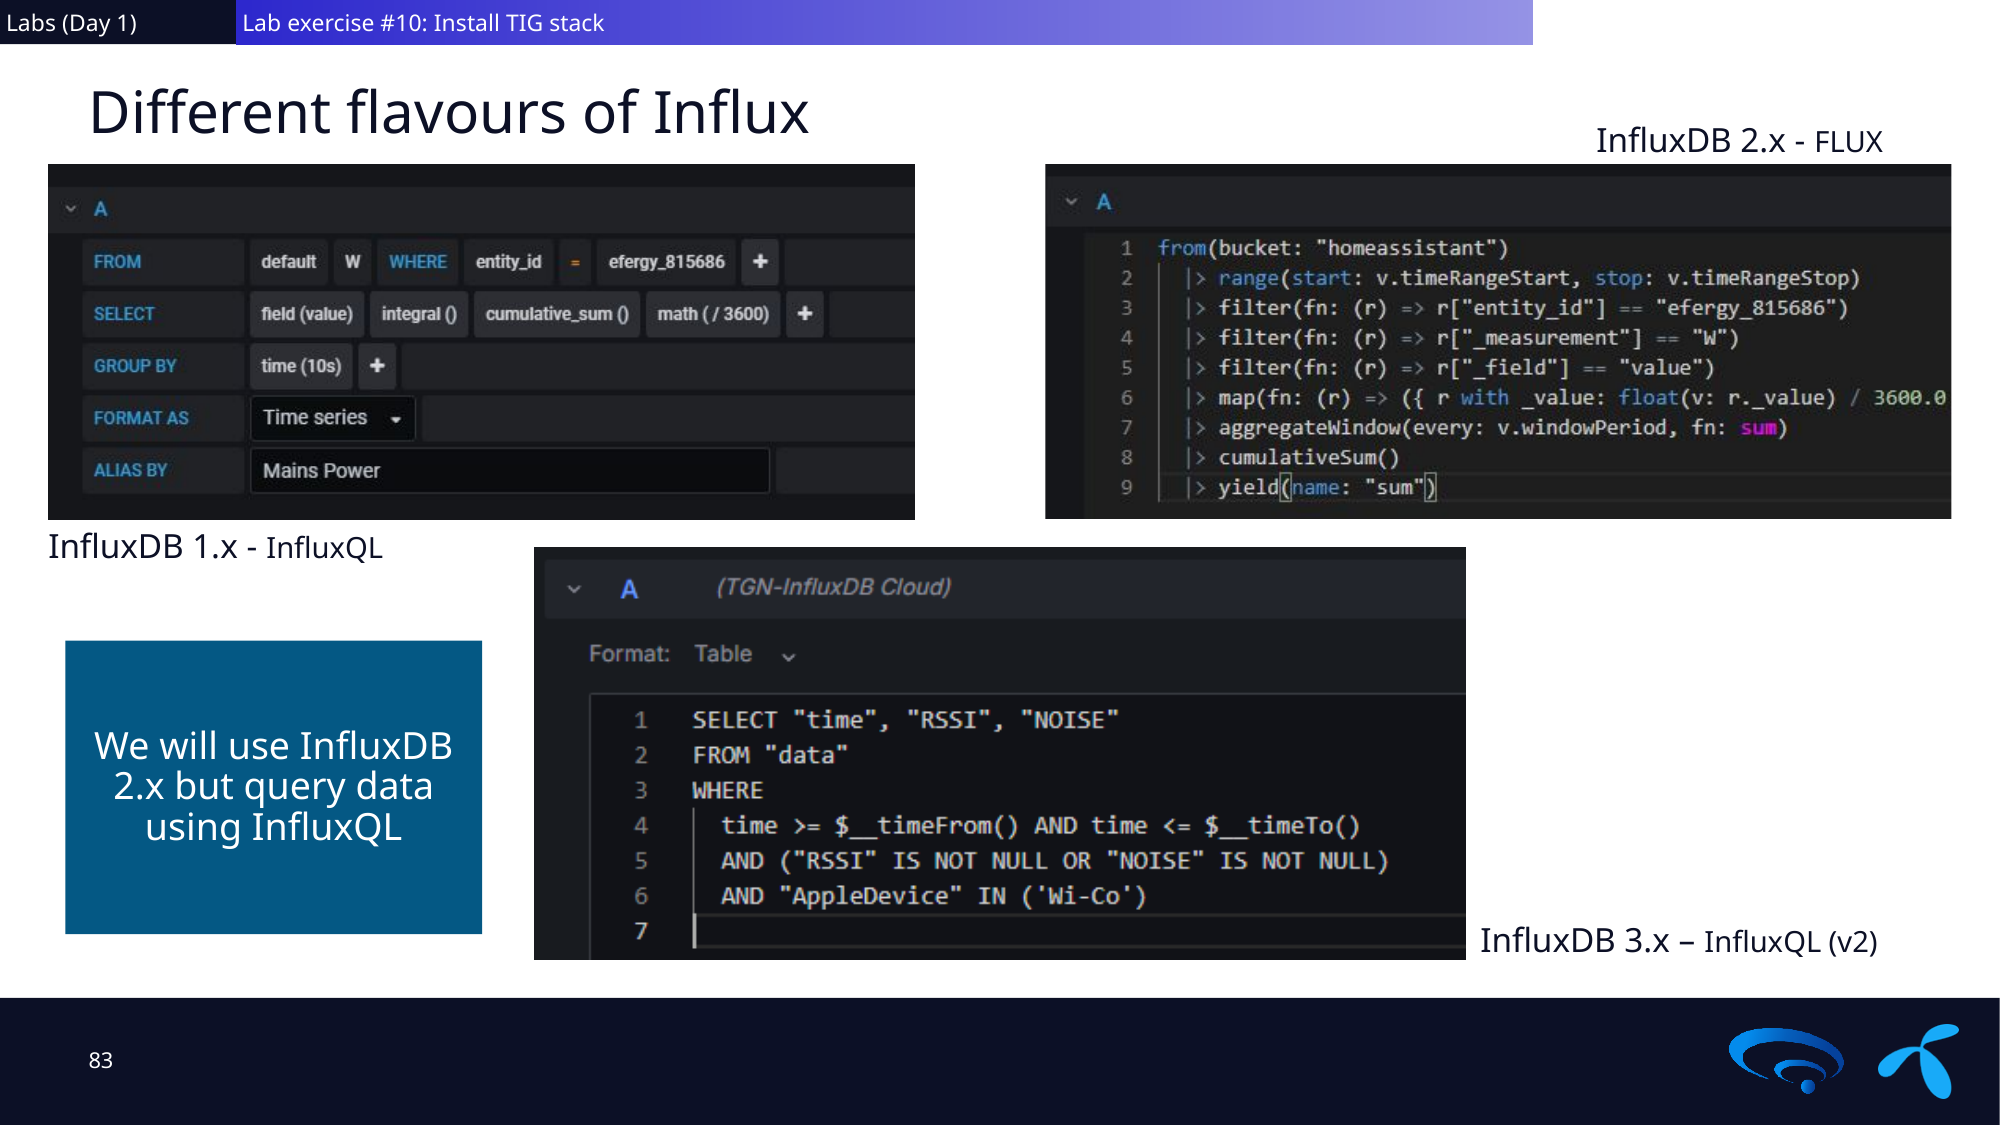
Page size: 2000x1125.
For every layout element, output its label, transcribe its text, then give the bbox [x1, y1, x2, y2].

slide_number 83 [88, 1024, 237, 1099]
picture [1652, 1002, 1959, 1119]
picture [48, 163, 915, 520]
text_box InfluxDB 2.x - FLUX [1596, 85, 2000, 234]
footer Labs (Day 1) [0, 0, 236, 45]
text_box InfluxDB 3.x – InfluxQL (v2) [1480, 885, 1967, 1034]
picture [533, 547, 1466, 960]
text_box Lab exercise #10: Install TIG stack [236, 0, 1533, 45]
picture [1045, 163, 1952, 519]
title Different flavours of Influx [88, 70, 1911, 160]
text_box We will use InfluxDB 2.x but query data using InfluxQL [63, 639, 484, 936]
text_box InfluxDB 1.x - InfluxQL [48, 528, 534, 640]
